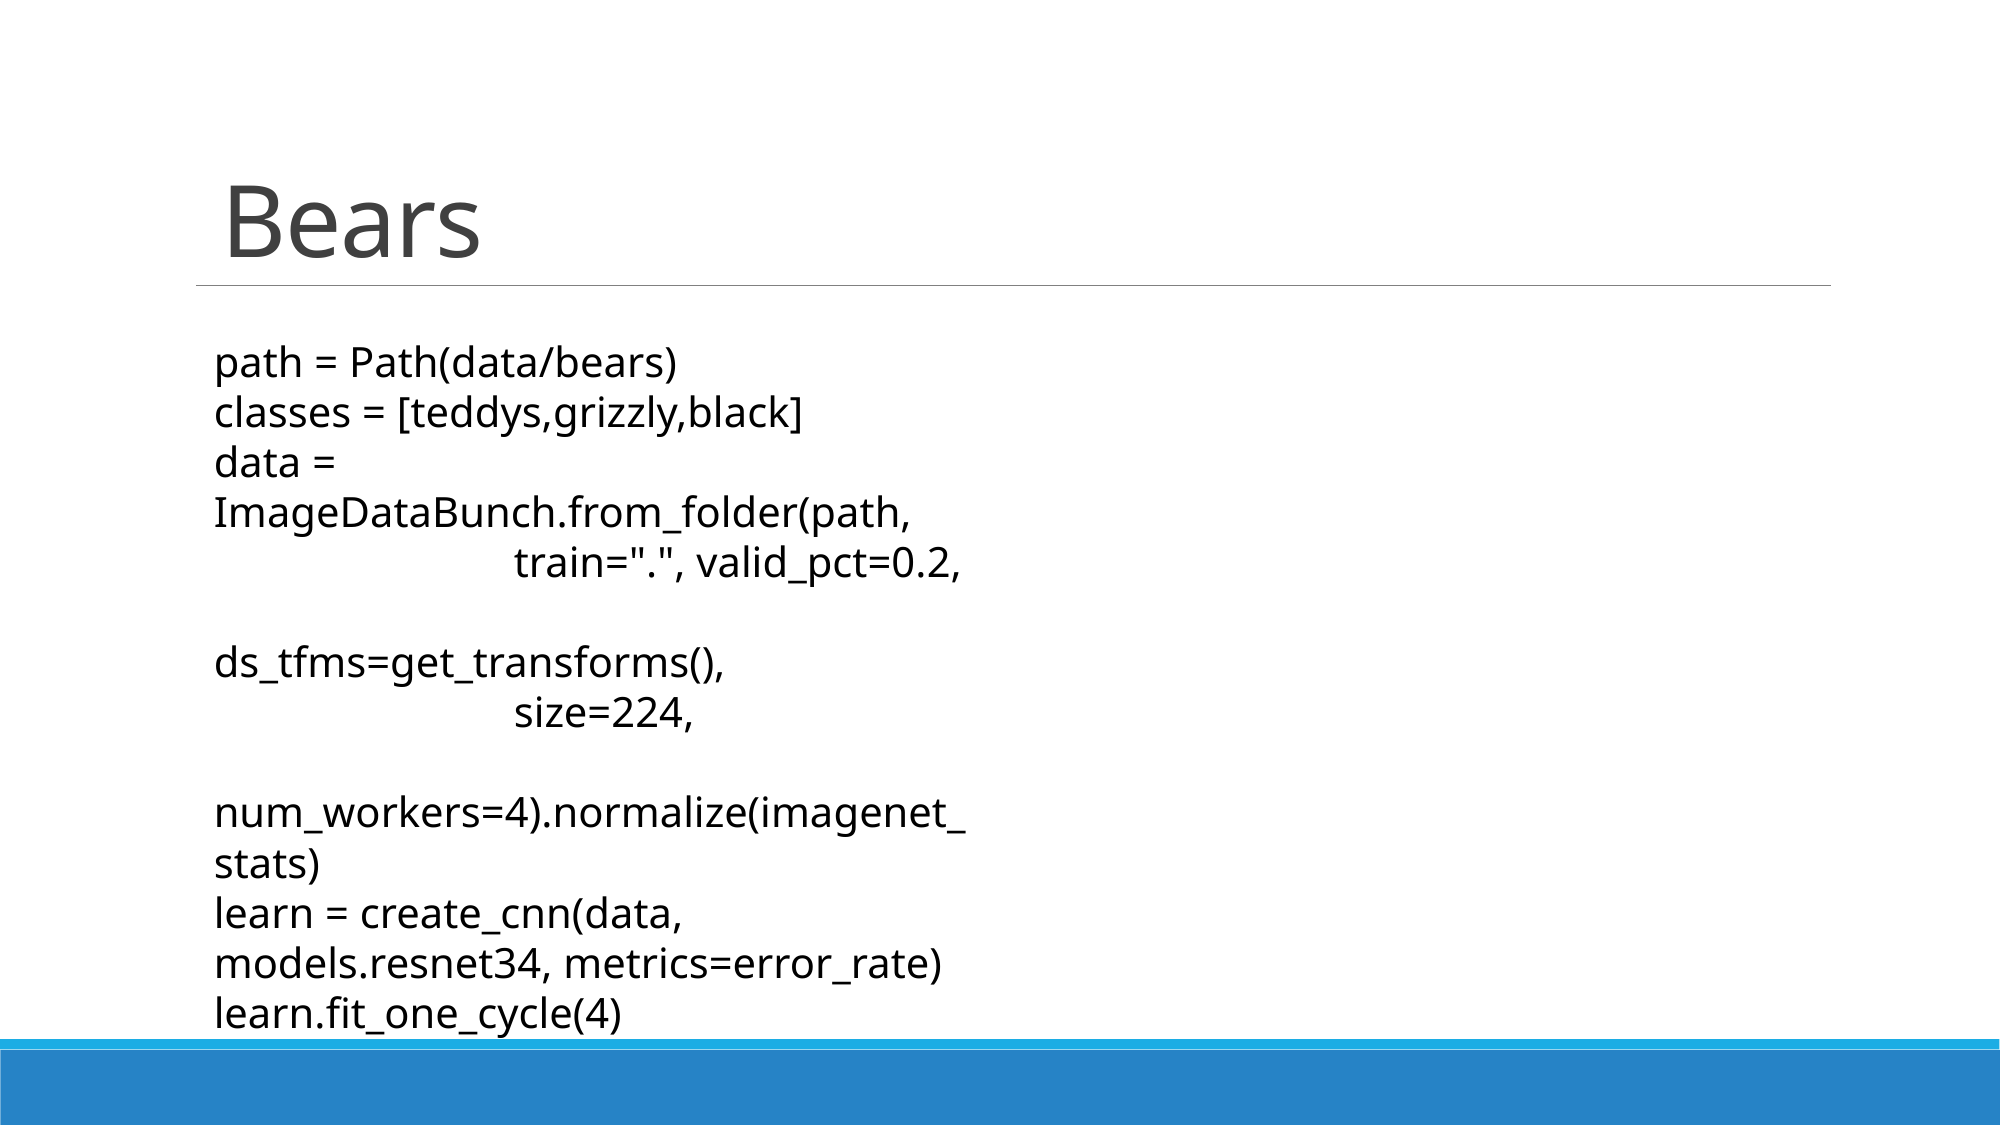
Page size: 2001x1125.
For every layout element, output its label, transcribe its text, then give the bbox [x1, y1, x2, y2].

title Bears [180, 47, 1830, 285]
text_box path = Path(data/bears) classes = [teddys,grizzly,black] data = ImageDataBunch.from_folder(path, train=".", valid_pct=0.2, ds_tfms=get_transforms(), size=224, num_workers=4).normalize(imagenet_stats) learn = create_cnn(data, models.resnet34, metrics=error_rate) learn.fit_one_cycle(4) [199, 328, 1000, 1125]
